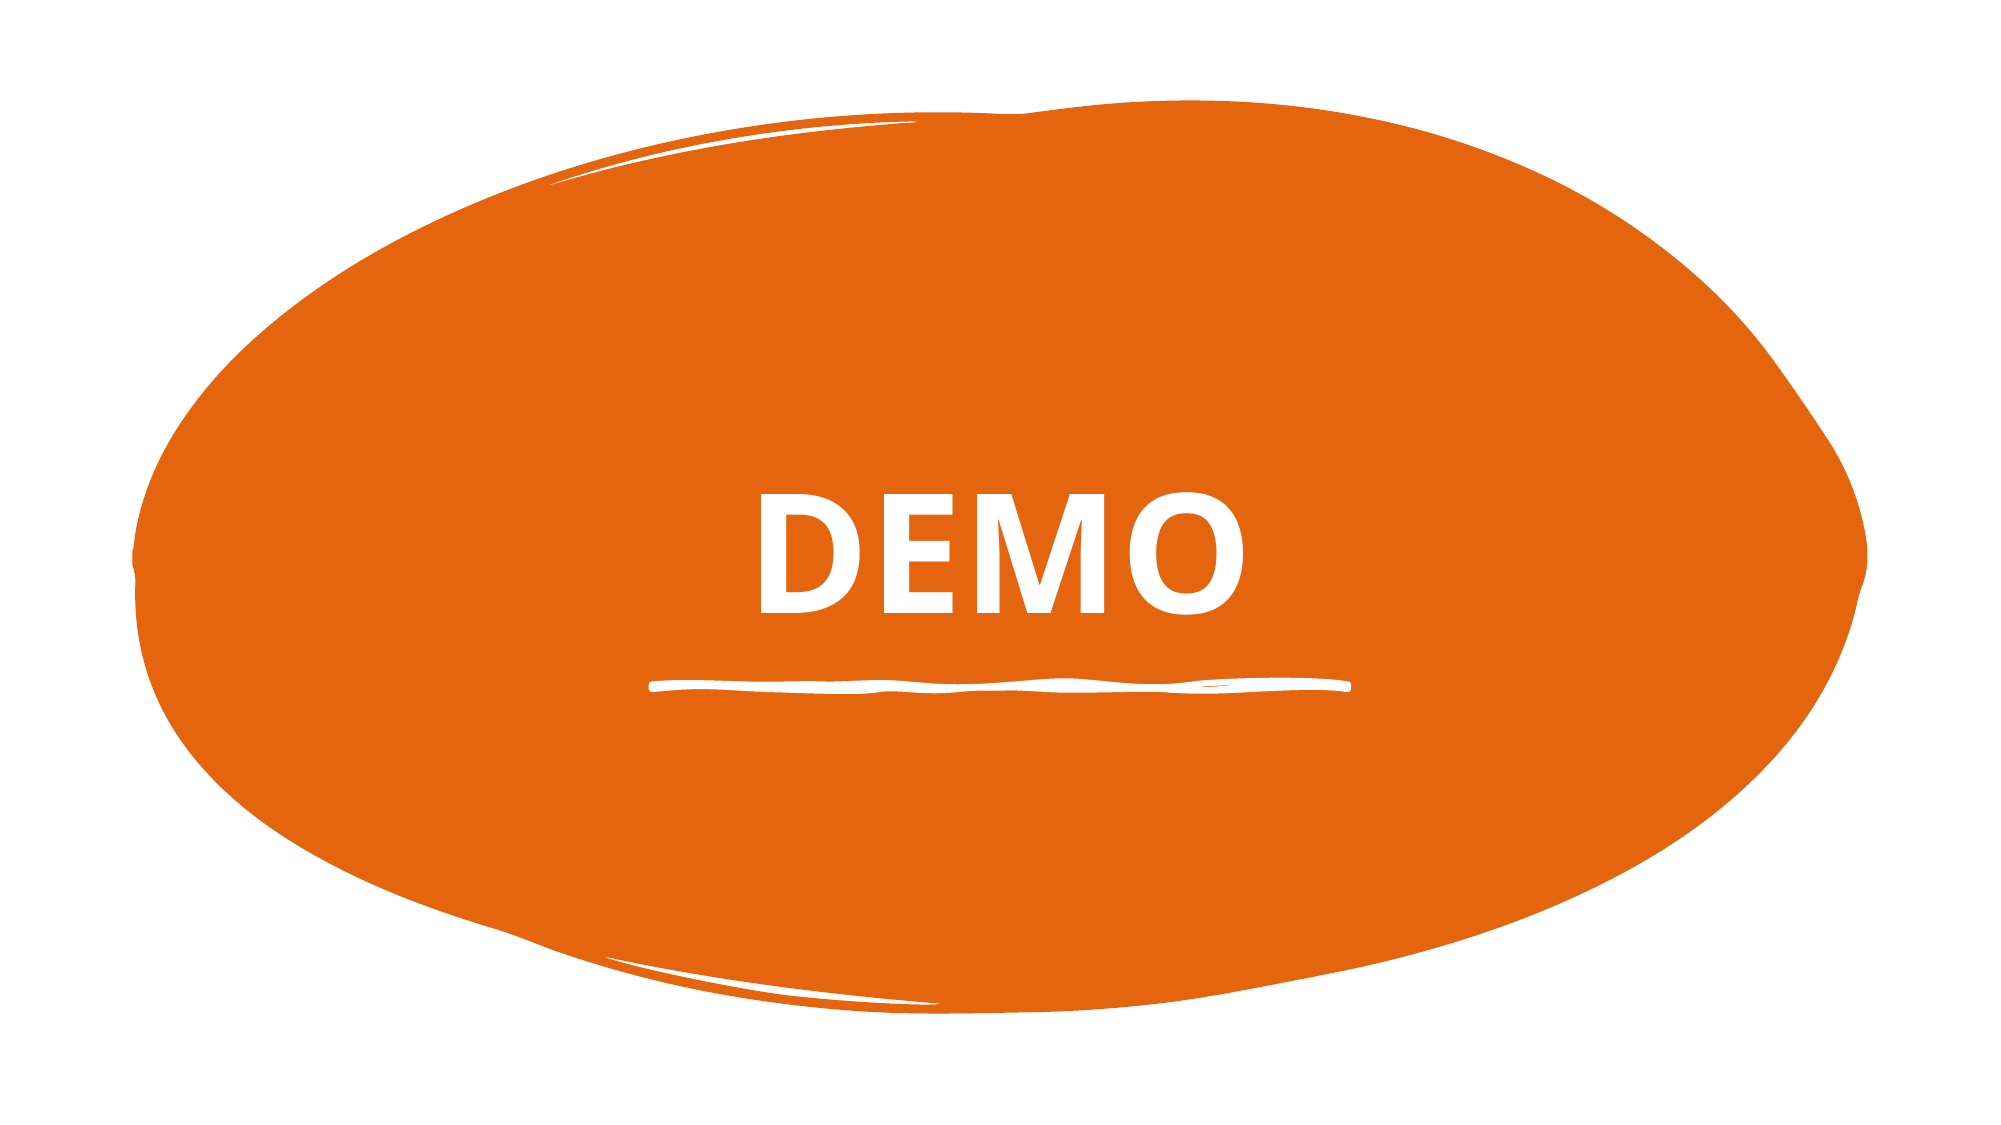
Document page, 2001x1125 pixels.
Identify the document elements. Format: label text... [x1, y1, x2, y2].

title DEMO [338, 313, 1661, 654]
